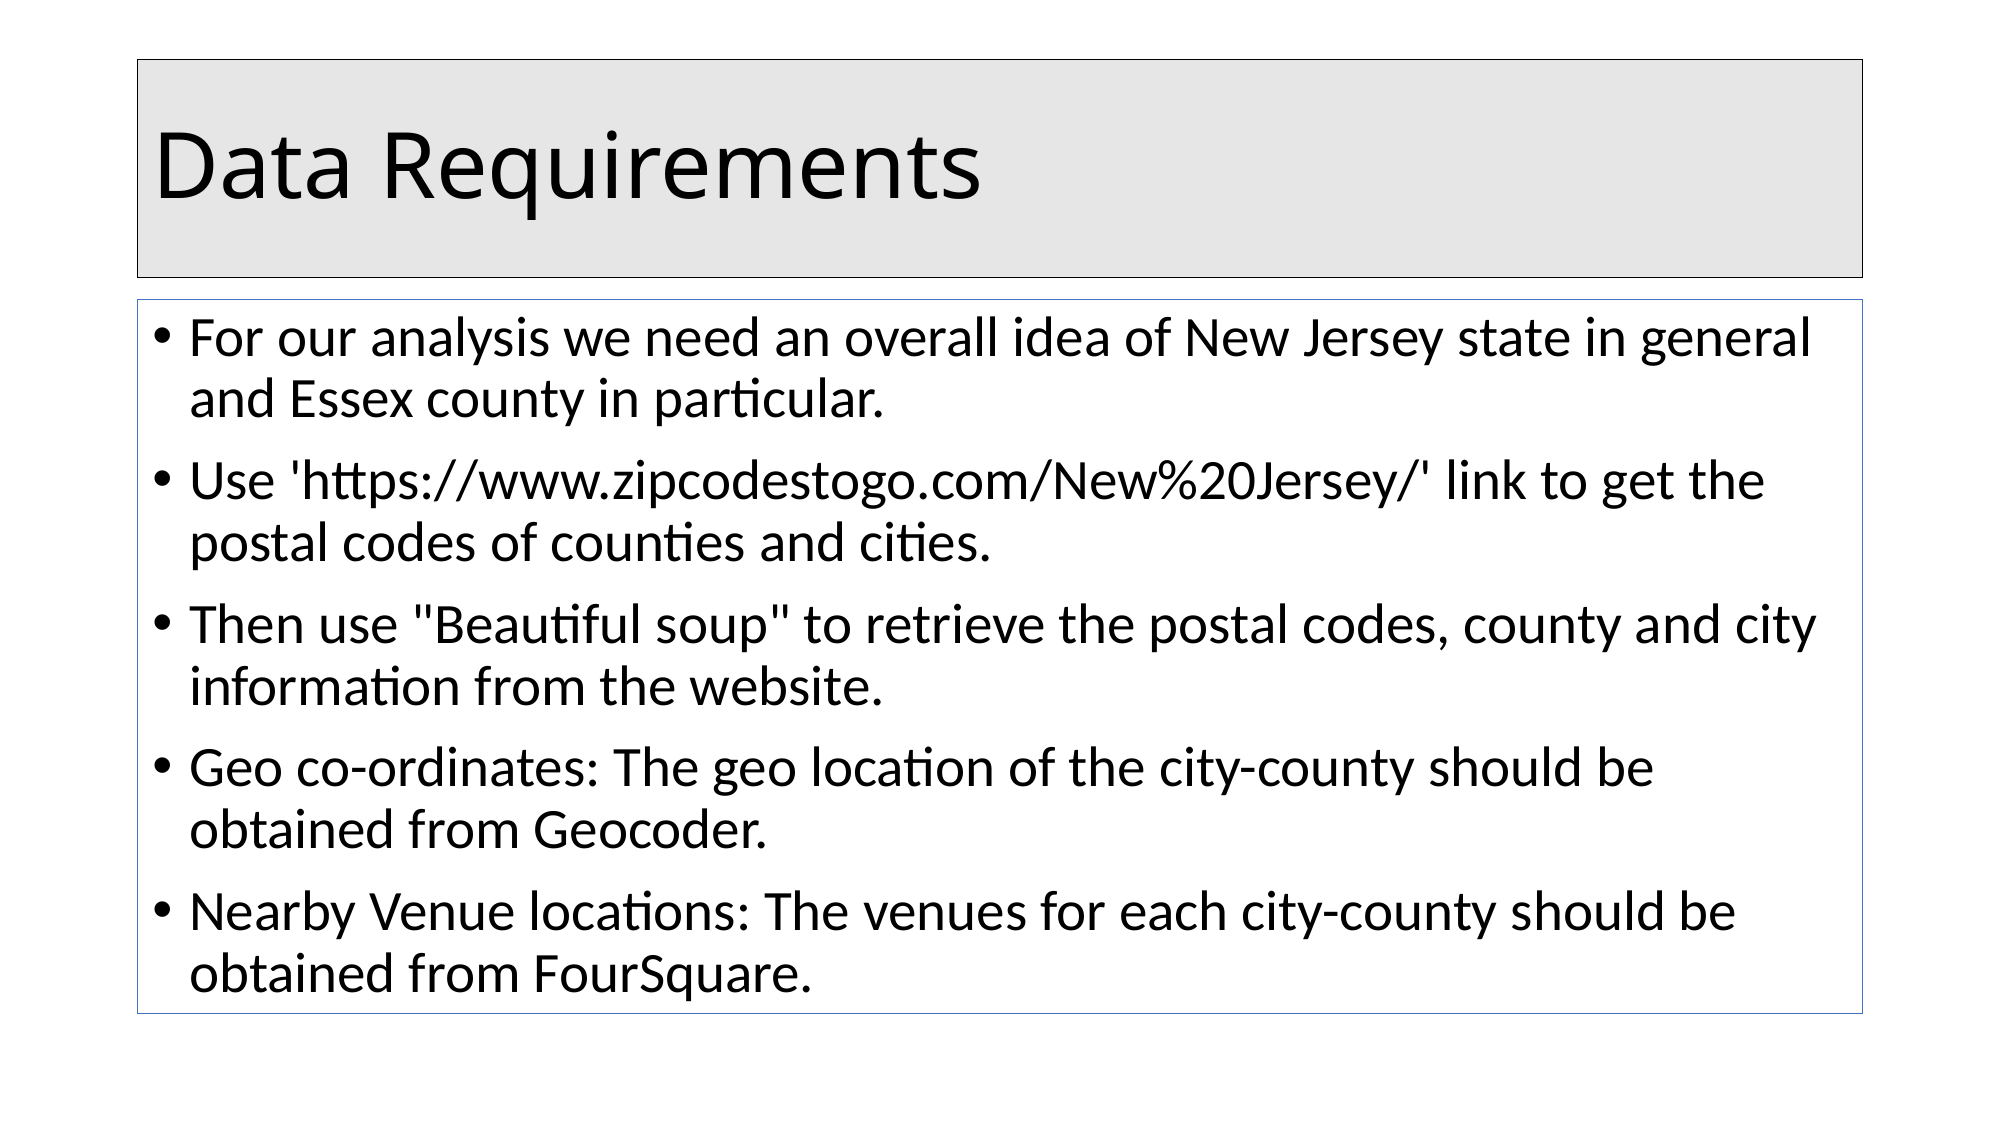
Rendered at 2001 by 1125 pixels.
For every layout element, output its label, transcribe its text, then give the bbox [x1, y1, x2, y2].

title Data Requirements [137, 59, 1863, 278]
list For our analysis we need an overall idea of New Jersey state in general and Essex county in particular. Use 'https://www.zipcodestogo.com/New%20Jersey/' link to get the postal codes of counties and cities. Then use "Beautiful soup" to retrieve the postal codes, county and city information from the website. Geo co-ordinates: The geo location of the city-county should be obtained from Geocoder. Nearby Venue locations: The venues for each city-county should be obtained from FourSquare. [137, 299, 1863, 1014]
